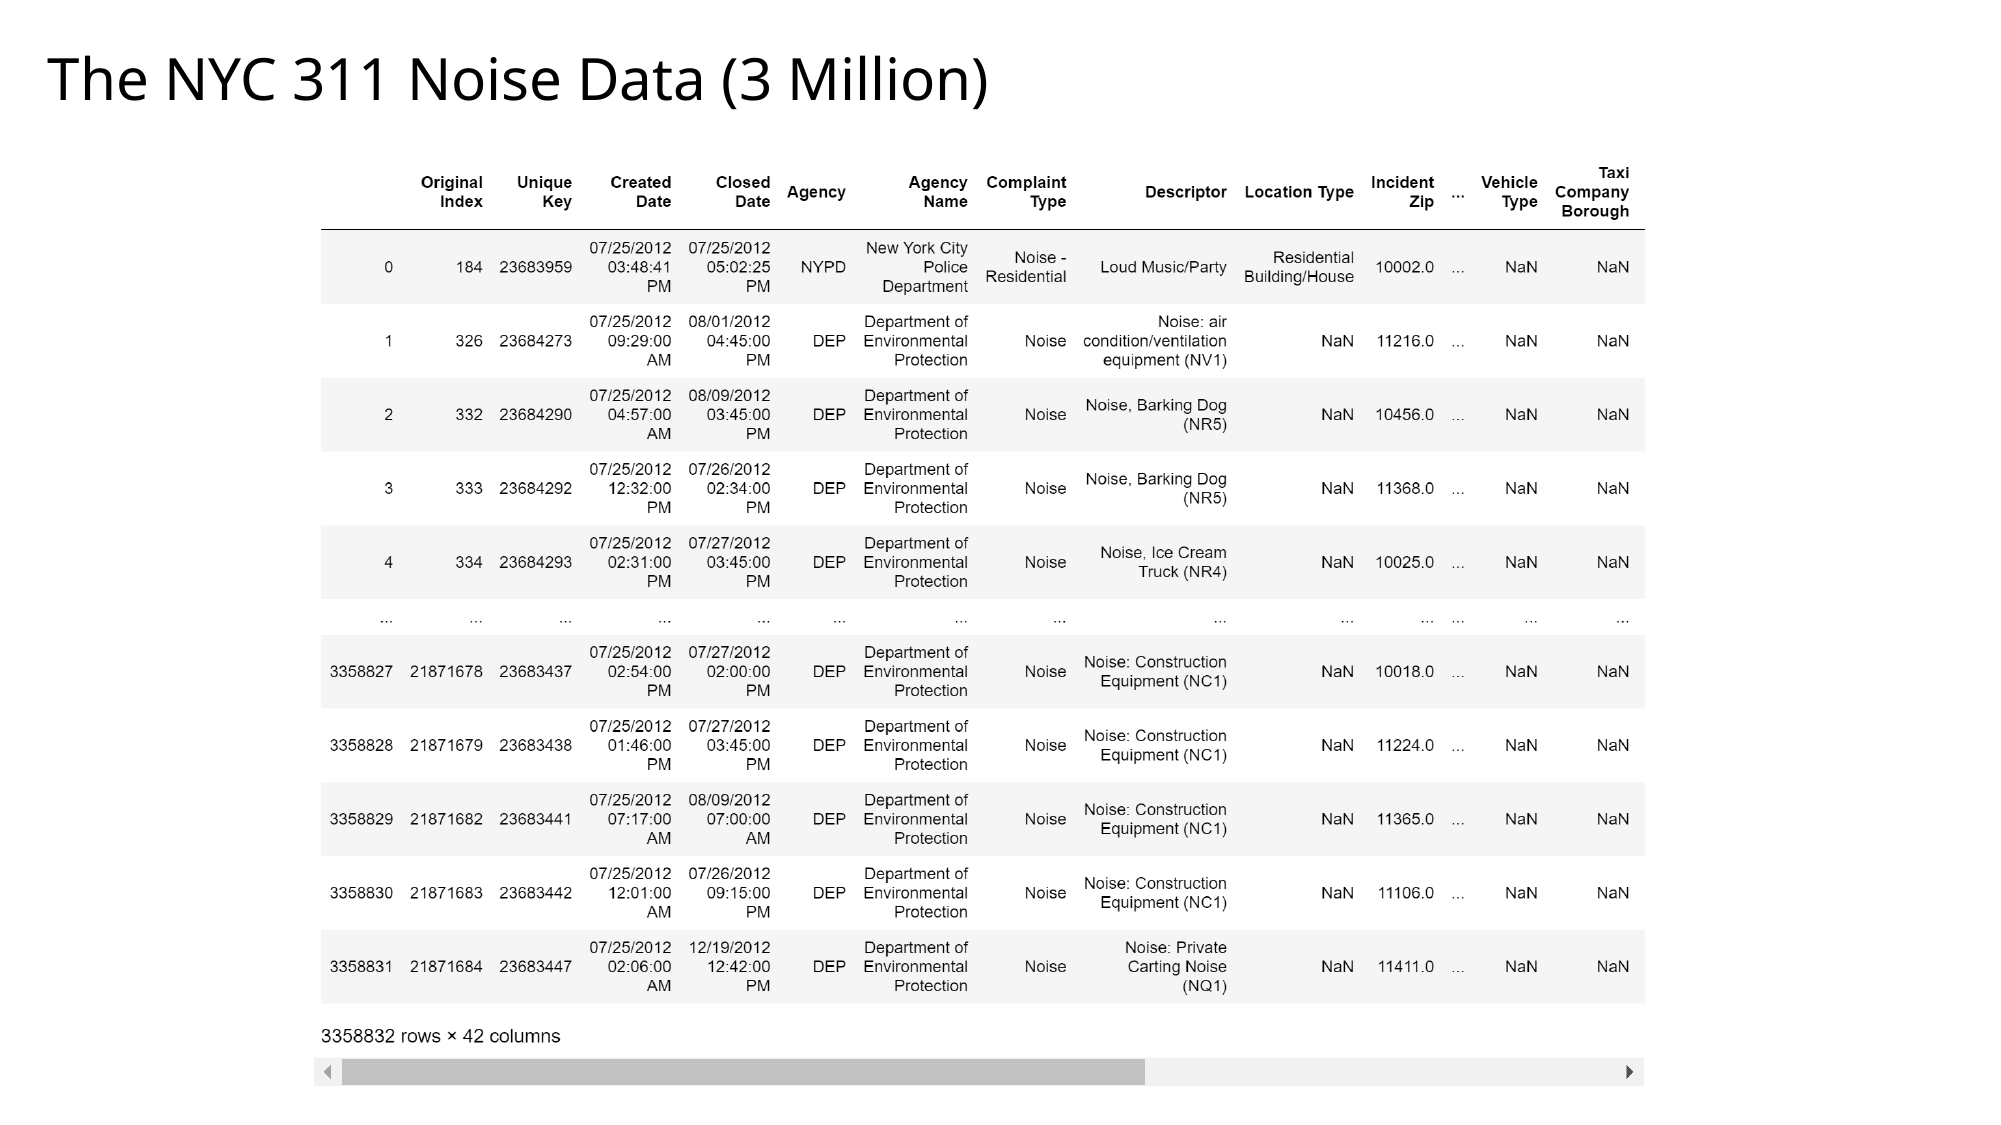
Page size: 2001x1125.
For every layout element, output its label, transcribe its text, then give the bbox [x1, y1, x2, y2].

text_box The NYC 311 Noise Data (3 Million) [32, 10, 1048, 121]
picture [314, 137, 1650, 1090]
